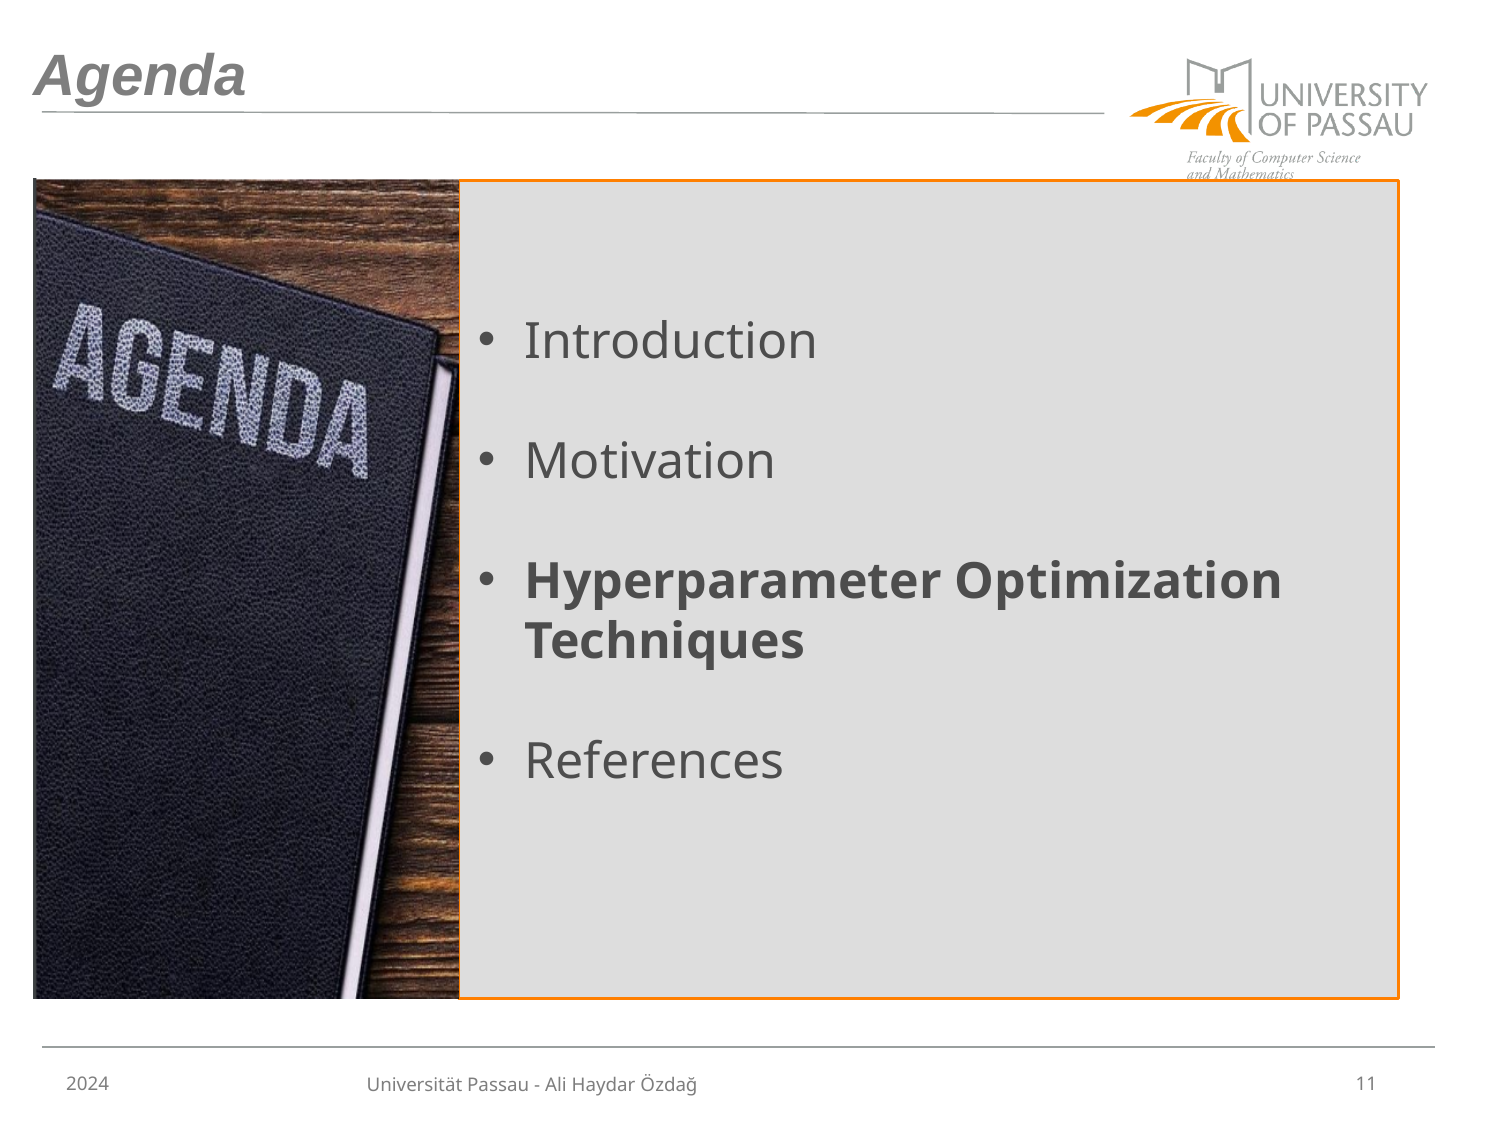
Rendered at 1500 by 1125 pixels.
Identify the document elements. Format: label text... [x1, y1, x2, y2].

picture [33, 178, 459, 999]
picture [1129, 58, 1428, 179]
slide_number 11 [1355, 1071, 1399, 1095]
title Agenda [33, 37, 999, 108]
text_box Introduction Motivation Hyperparameter Optimization Techniques References [477, 308, 1379, 789]
slide_number 2024 [66, 1071, 167, 1095]
footer Universität Passau - Ali Haydar Özdağ [366, 1073, 1111, 1096]
text_box [462, 180, 1399, 999]
